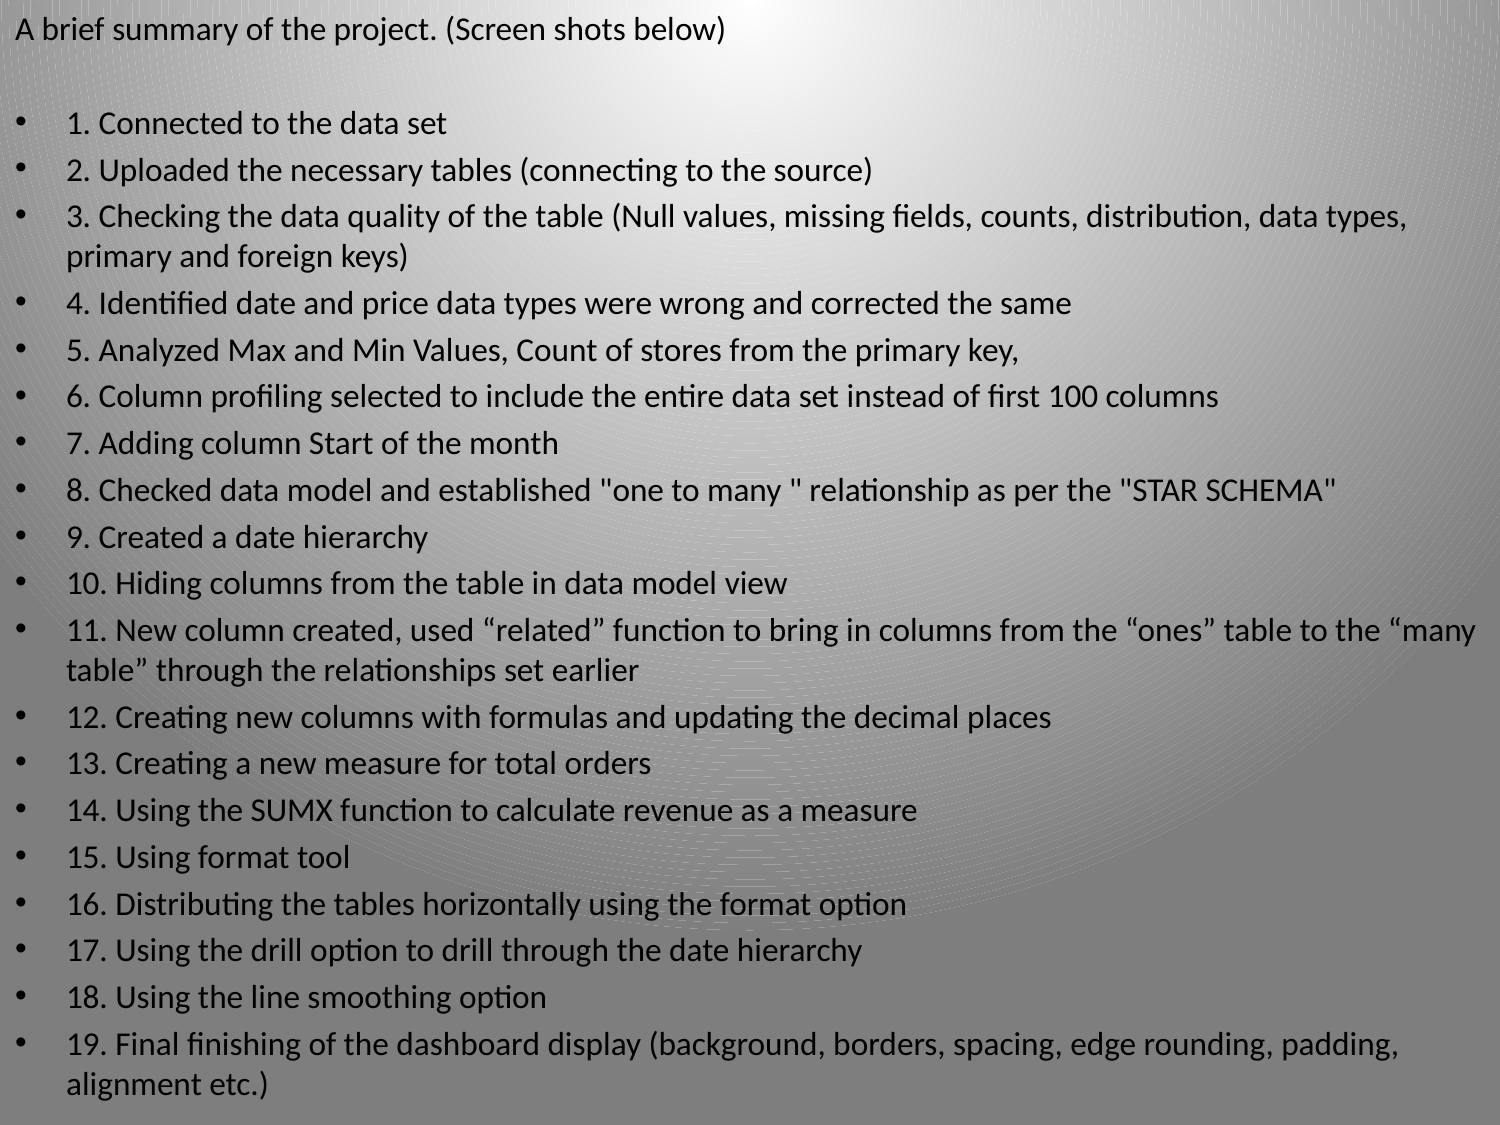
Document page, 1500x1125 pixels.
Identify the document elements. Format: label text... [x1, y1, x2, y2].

list A brief summary of the project. (Screen shots below) 1. Connected to the data set 2. Uploaded the necessary tables (connecting to the source) 3. Checking the data quality of the table (Null values, missing fields, counts, distribution, data types, primary and foreign keys) 4. Identified date and price data types were wrong and corrected the same 5. Analyzed Max and Min Values, Count of stores from the primary key, 6. Column profiling selected to include the entire data set instead of first 100 columns 7. Adding column Start of the month 8. Checked data model and established "one to many " relationship as per the "STAR SCHEMA" 9. Created a date hierarchy 10. Hiding columns from the table in data model view 11. New column created, used “related” function to bring in columns from the “ones” table to the “many table” through the relationships set earlier 12. Creating new columns with formulas and updating the decimal places 13. Creating a new measure for total orders 14. Using the SUMX function to calculate revenue as a measure 15. Using format tool 16. Distributing the tables horizontally using the format option 17. Using the drill option to drill through the date hierarchy 18. Using the line smoothing option 19. Final finishing of the dashboard display (background, borders, spacing, edge rounding, padding, alignment etc.) [0, 0, 1500, 1125]
